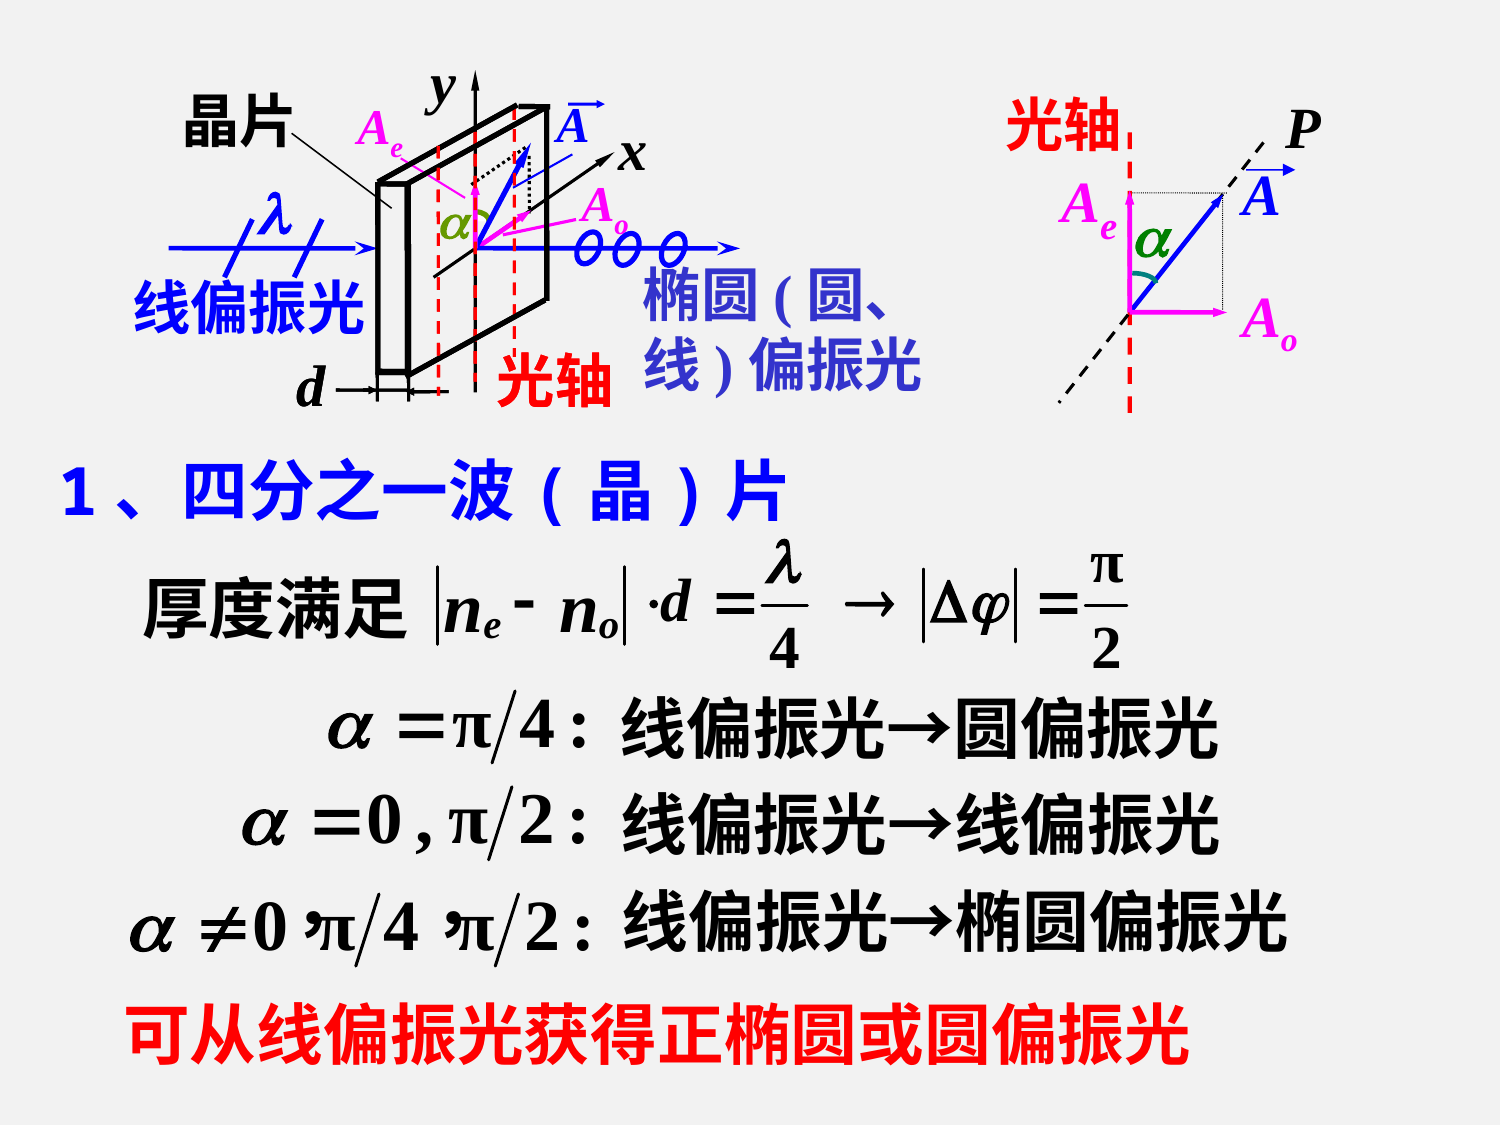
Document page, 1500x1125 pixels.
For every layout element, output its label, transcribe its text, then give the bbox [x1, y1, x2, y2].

text_box 可从线偏振光获得正椭圆或圆偏振光 [108, 985, 1248, 1081]
text_box 线偏振光→圆偏振光 [604, 679, 1314, 775]
text_box 线偏振光→线偏振光 [605, 775, 1361, 870]
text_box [426, 519, 820, 683]
text_box 线偏振光→椭圆偏振光 [607, 872, 1400, 967]
text_box 厚度满足 [127, 559, 426, 654]
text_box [837, 519, 1139, 683]
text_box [317, 675, 600, 777]
text_box 1、四分之一波(晶)片 [13, 441, 1482, 537]
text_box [231, 770, 598, 875]
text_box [130, 43, 1383, 416]
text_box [119, 878, 606, 981]
